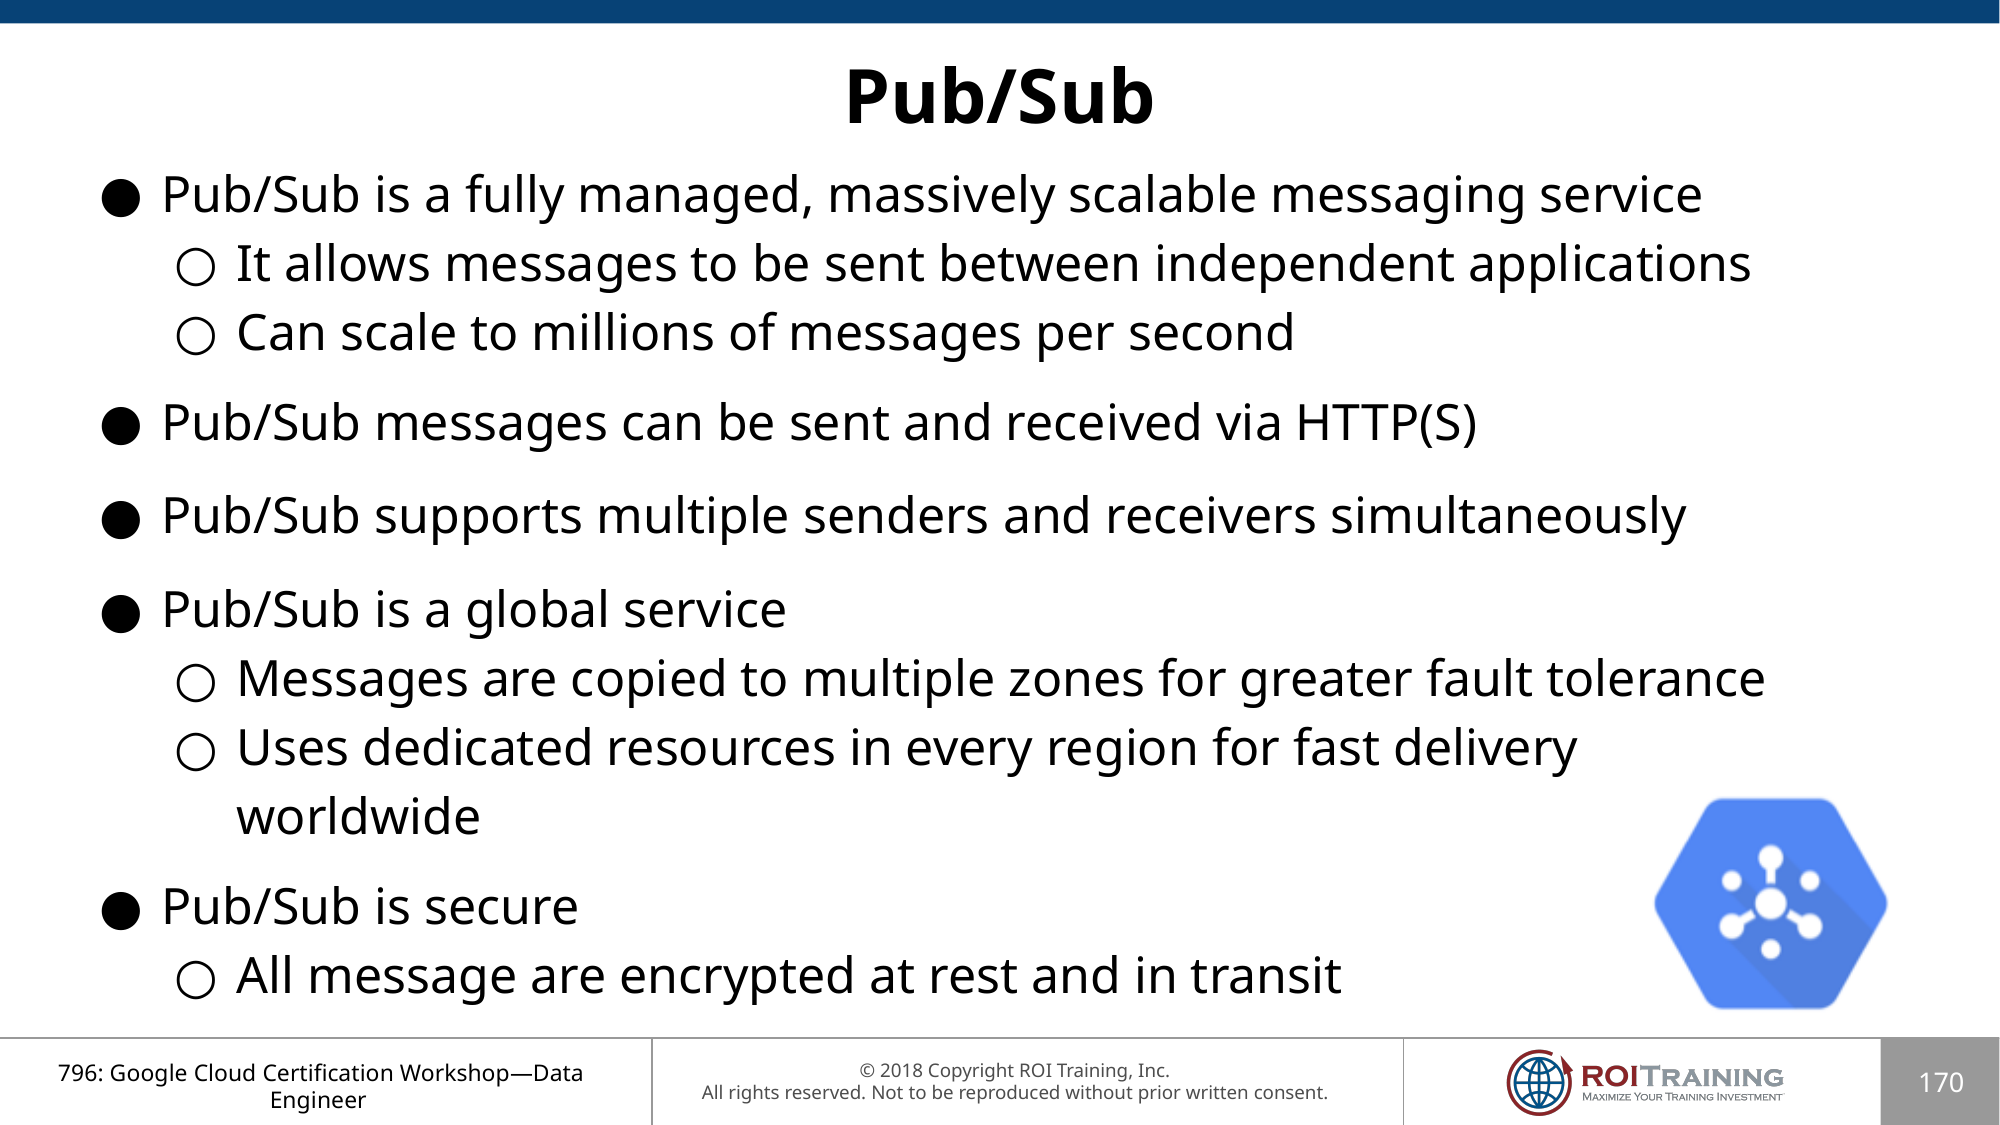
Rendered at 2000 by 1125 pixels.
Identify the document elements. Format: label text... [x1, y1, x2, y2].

title Pub/Sub [68, 30, 1932, 156]
picture [1604, 793, 1930, 1021]
picture [1498, 1048, 1789, 1117]
list Pub/Sub is a fully managed, massively scalable messaging service It allows messages to be sent between independent applications Can scale to millions of messages per second Pub/Sub messages can be sent and received via HTTP(S) Pub/Sub supports multiple senders and receivers simultaneously Pub/Sub is a global service Messages are copied to multiple zones for greater fault tolerance Uses dedicated resources in every region for fast delivery worldwide Pub/Sub is secure All message are encrypted at rest and in transit [66, 133, 1930, 995]
